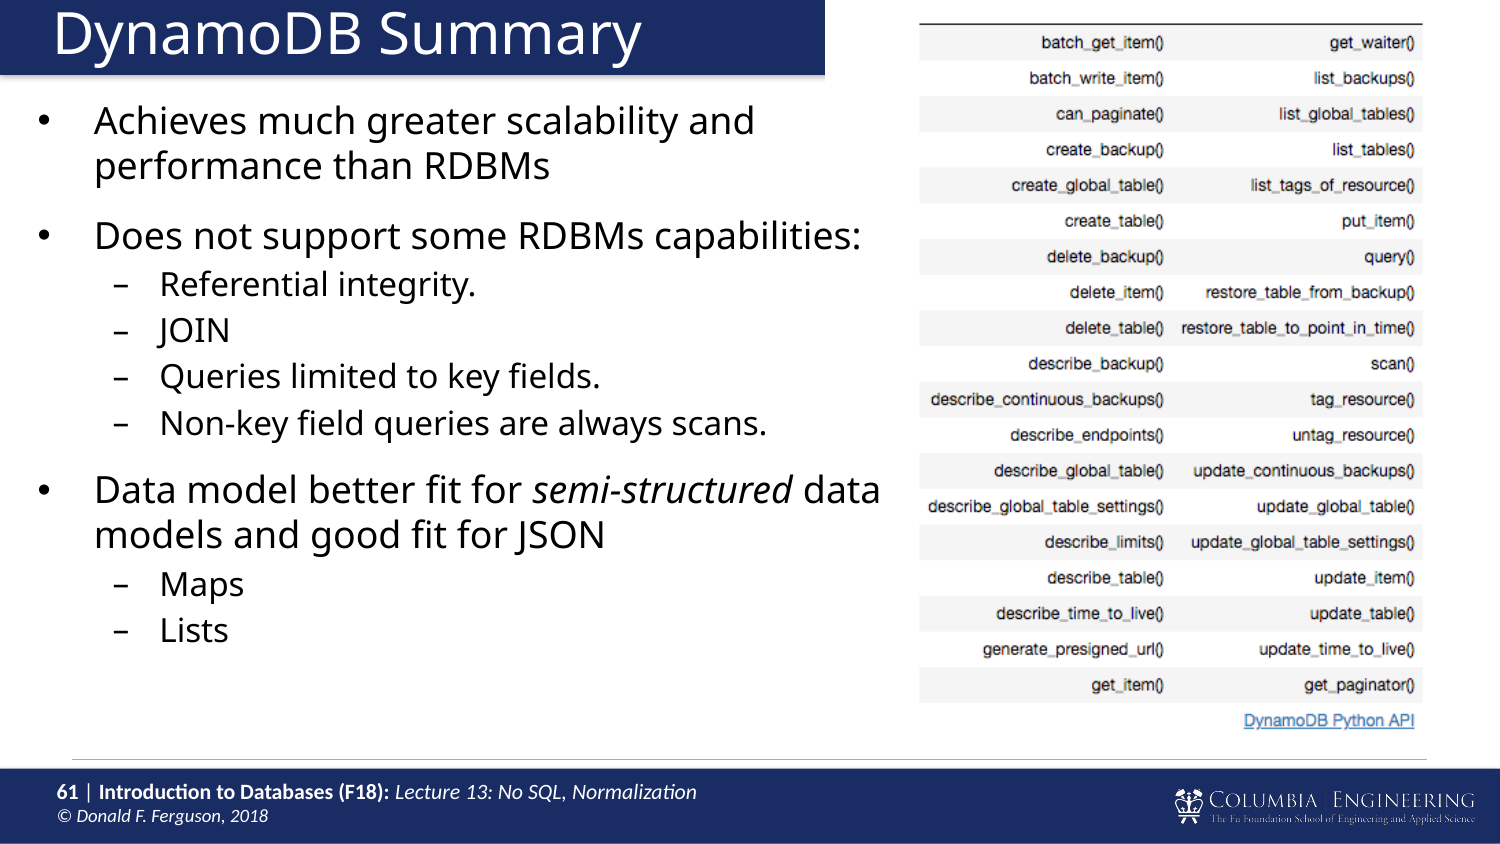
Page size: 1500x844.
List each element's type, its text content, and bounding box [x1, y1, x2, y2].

picture [824, 0, 1500, 748]
list Achieves much greater scalability and performance than RDBMs Does not support some RDBMs capabilities: Referential integrity. JOIN Queries limited to key fields. Non-key field queries are always scans. Data model better fit for semi-structured data models and good fit for JSON Maps Lists [37, 96, 819, 741]
title DynamoDB Summary [37, 0, 822, 61]
